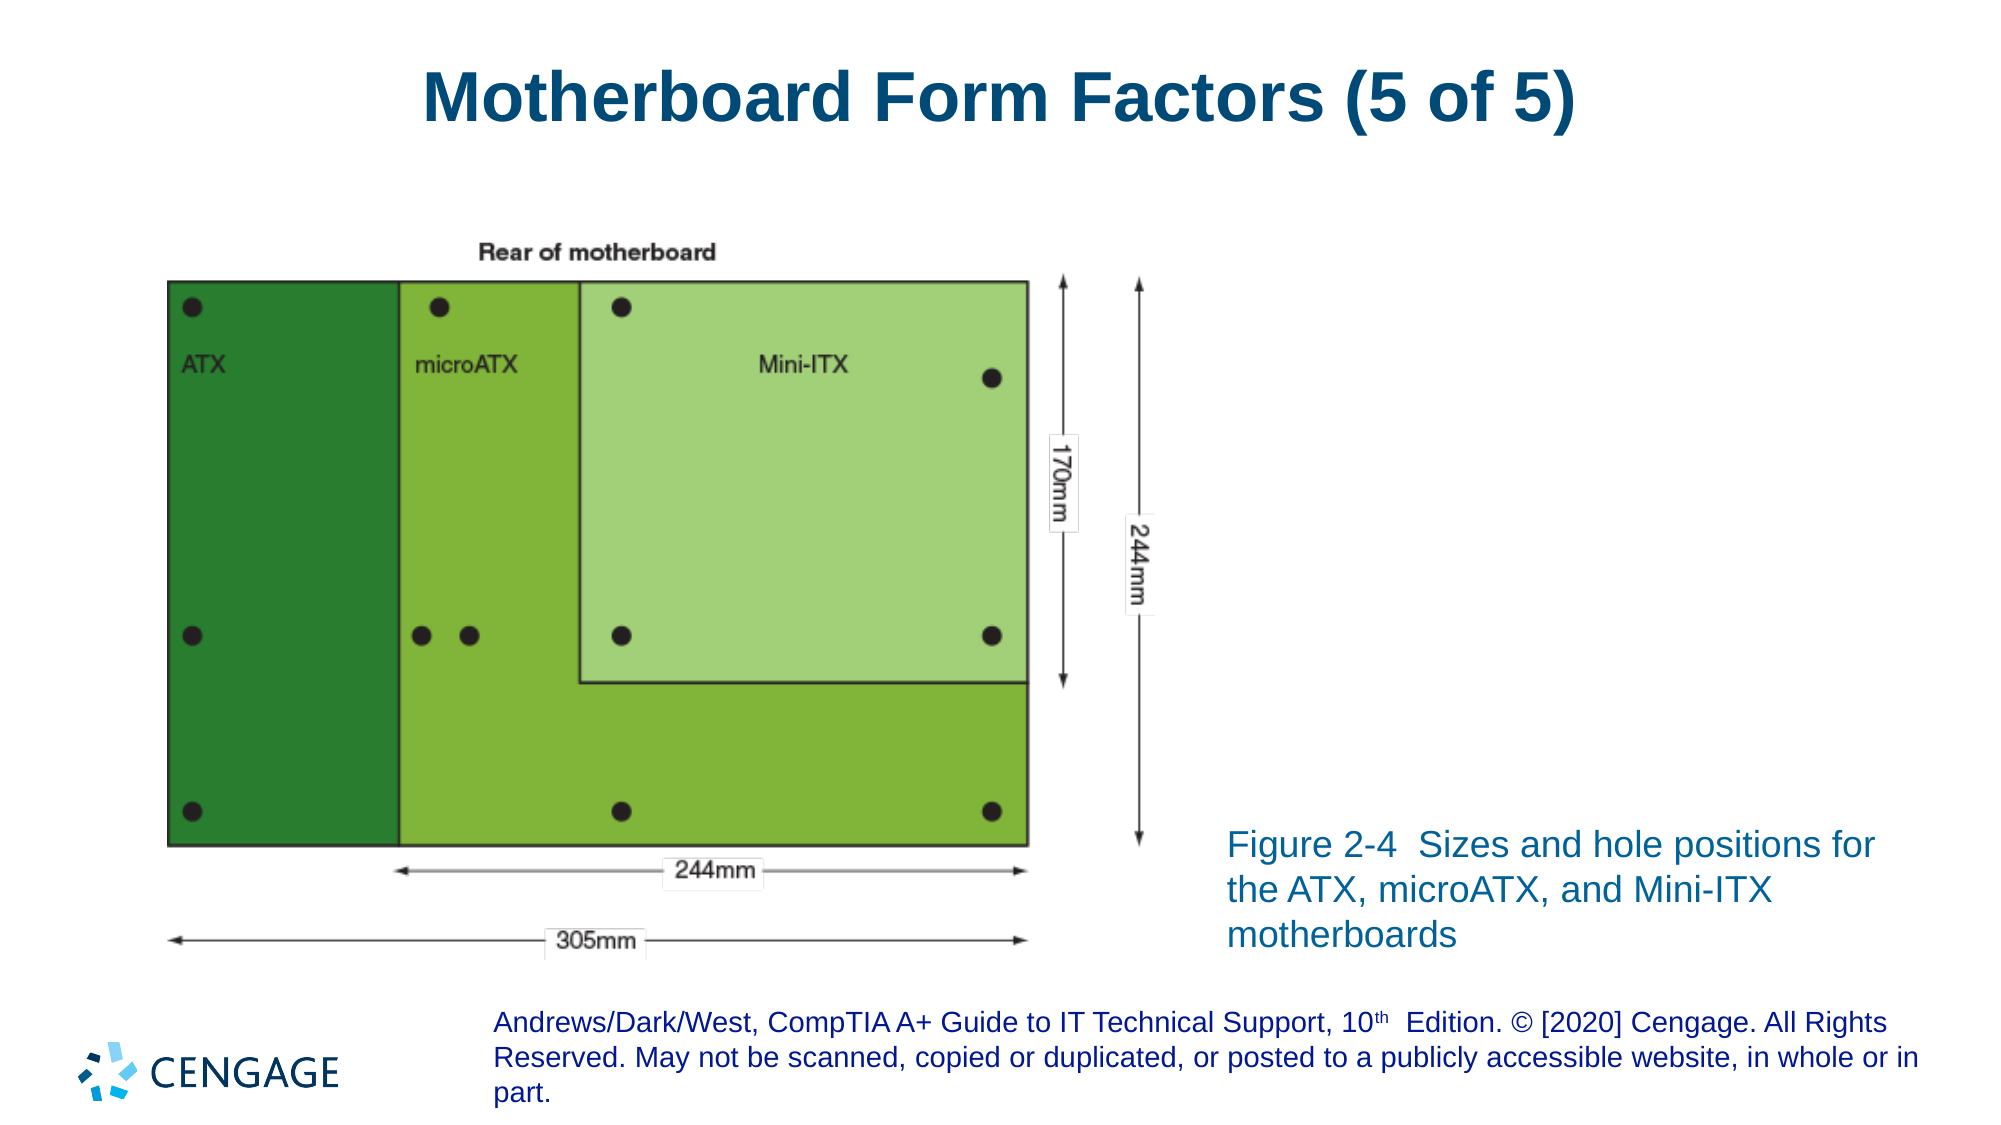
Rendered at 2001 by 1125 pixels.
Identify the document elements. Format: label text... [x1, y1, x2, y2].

list Figure 2-4 Sizes and hole positions for the ATX, microATX, and Mini-ITX motherboards [1226, 819, 1880, 965]
picture [167, 241, 1155, 960]
title Motherboard Form Factors (5 of 5) [137, 59, 1863, 171]
picture [78, 1042, 338, 1101]
